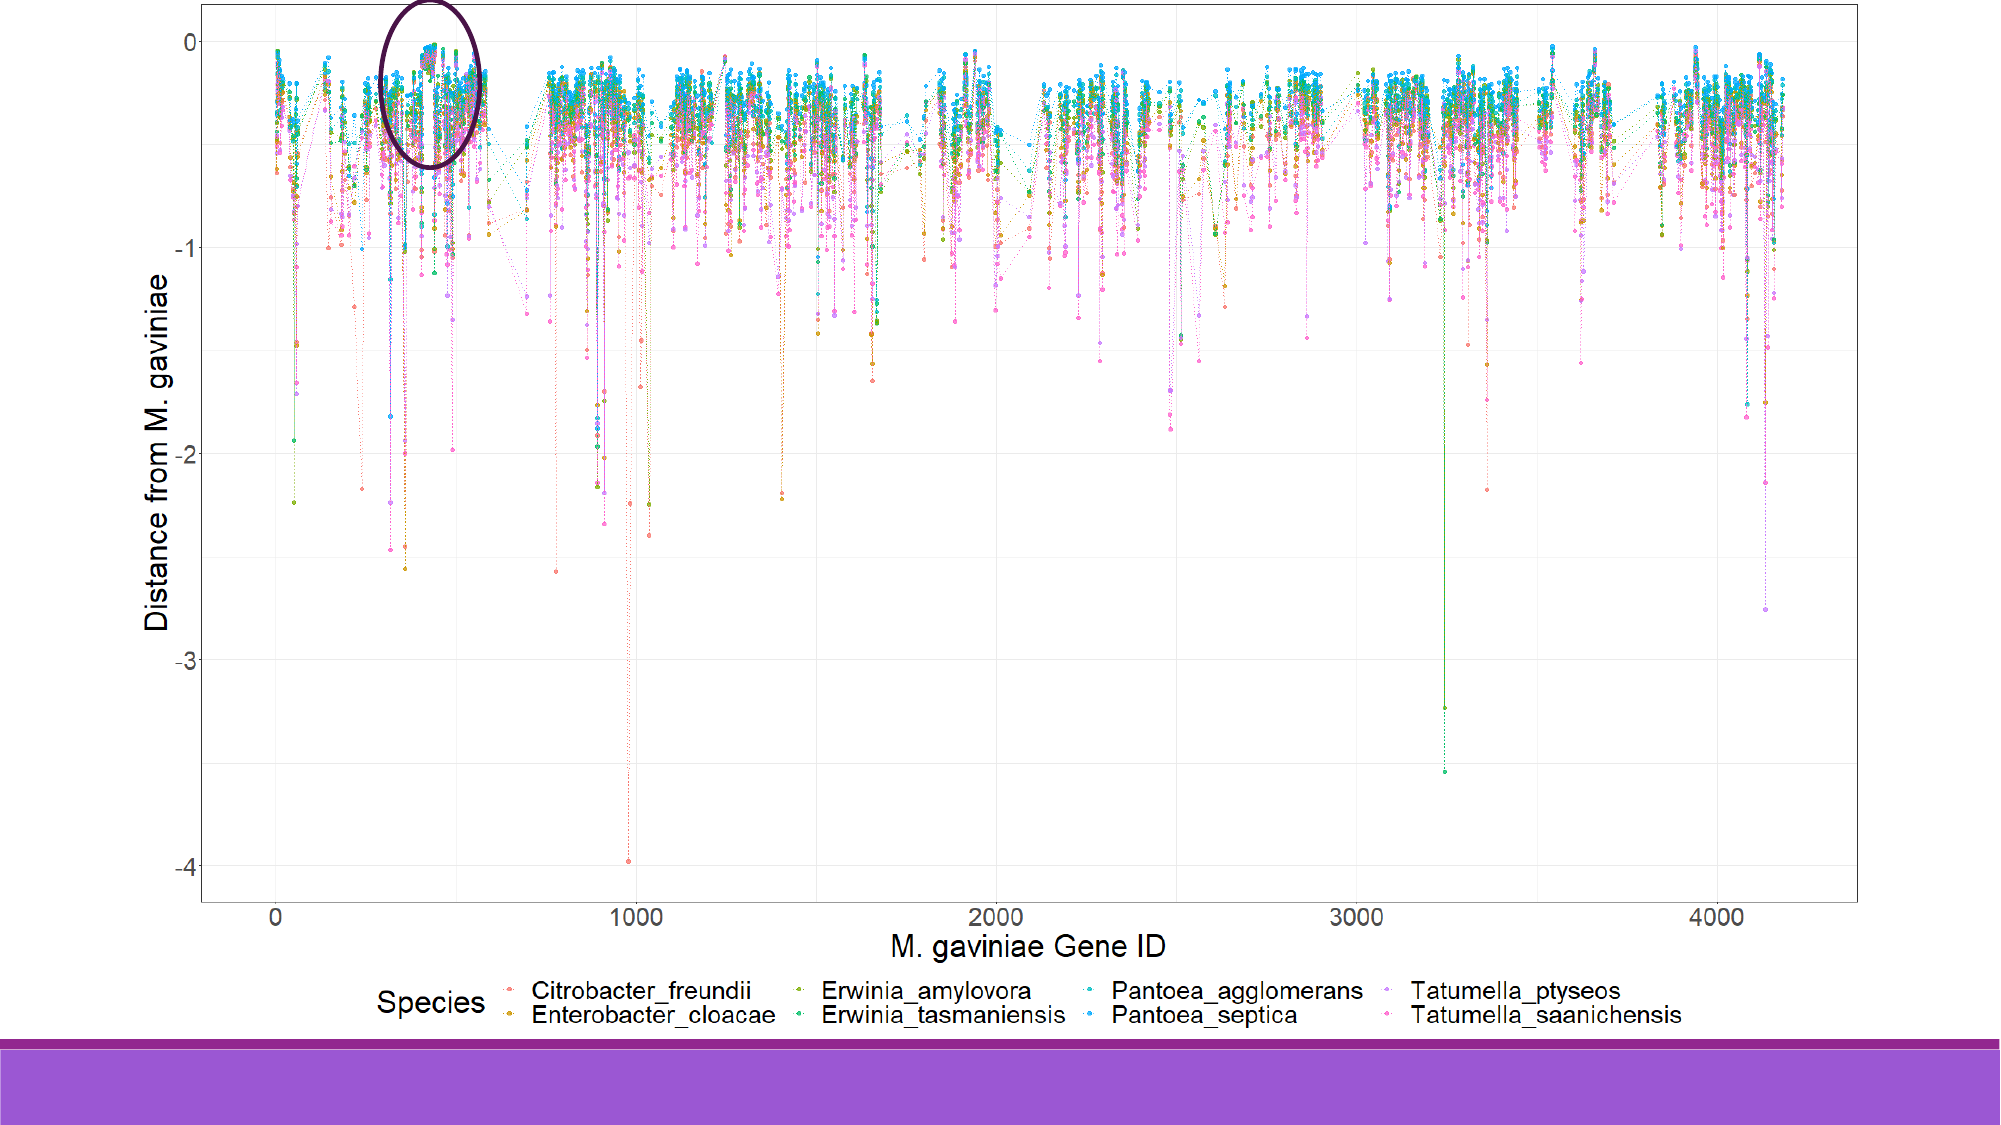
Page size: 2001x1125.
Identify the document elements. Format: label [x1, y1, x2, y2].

picture [138, 0, 1862, 1034]
